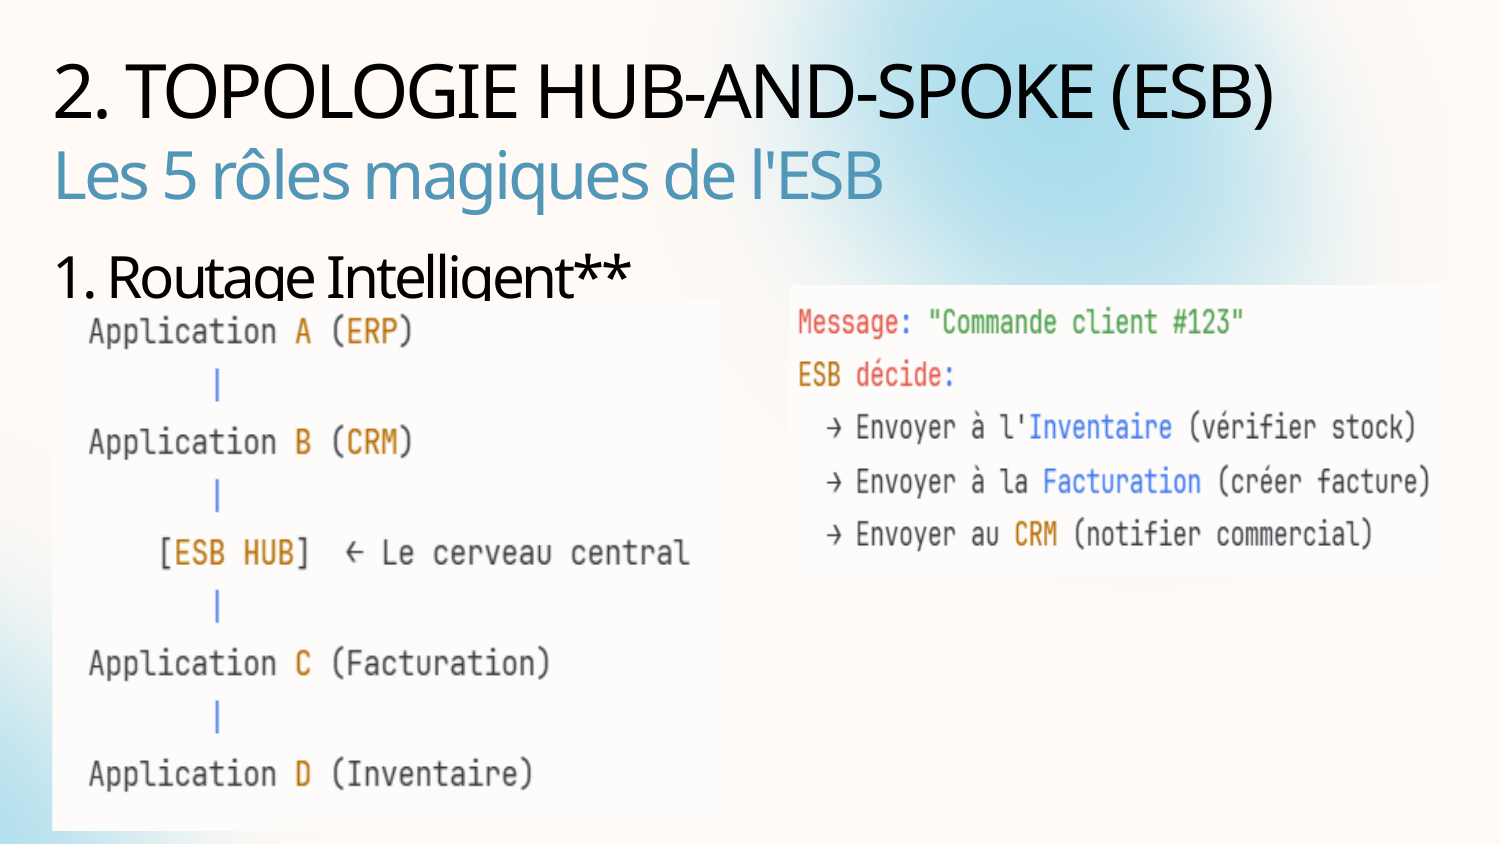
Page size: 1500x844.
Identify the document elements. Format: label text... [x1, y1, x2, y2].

text_box 1. Routage Intelligent** [52, 161, 1448, 311]
picture [0, 0, 1500, 844]
text_box [789, 285, 1448, 576]
text_box [52, 301, 721, 831]
text_box Les 5 rôles magiques de l'ESB [52, 115, 1448, 161]
text_box 2. TOPOLOGIE HUB-AND-SPOKE (ESB) [52, 37, 1448, 115]
